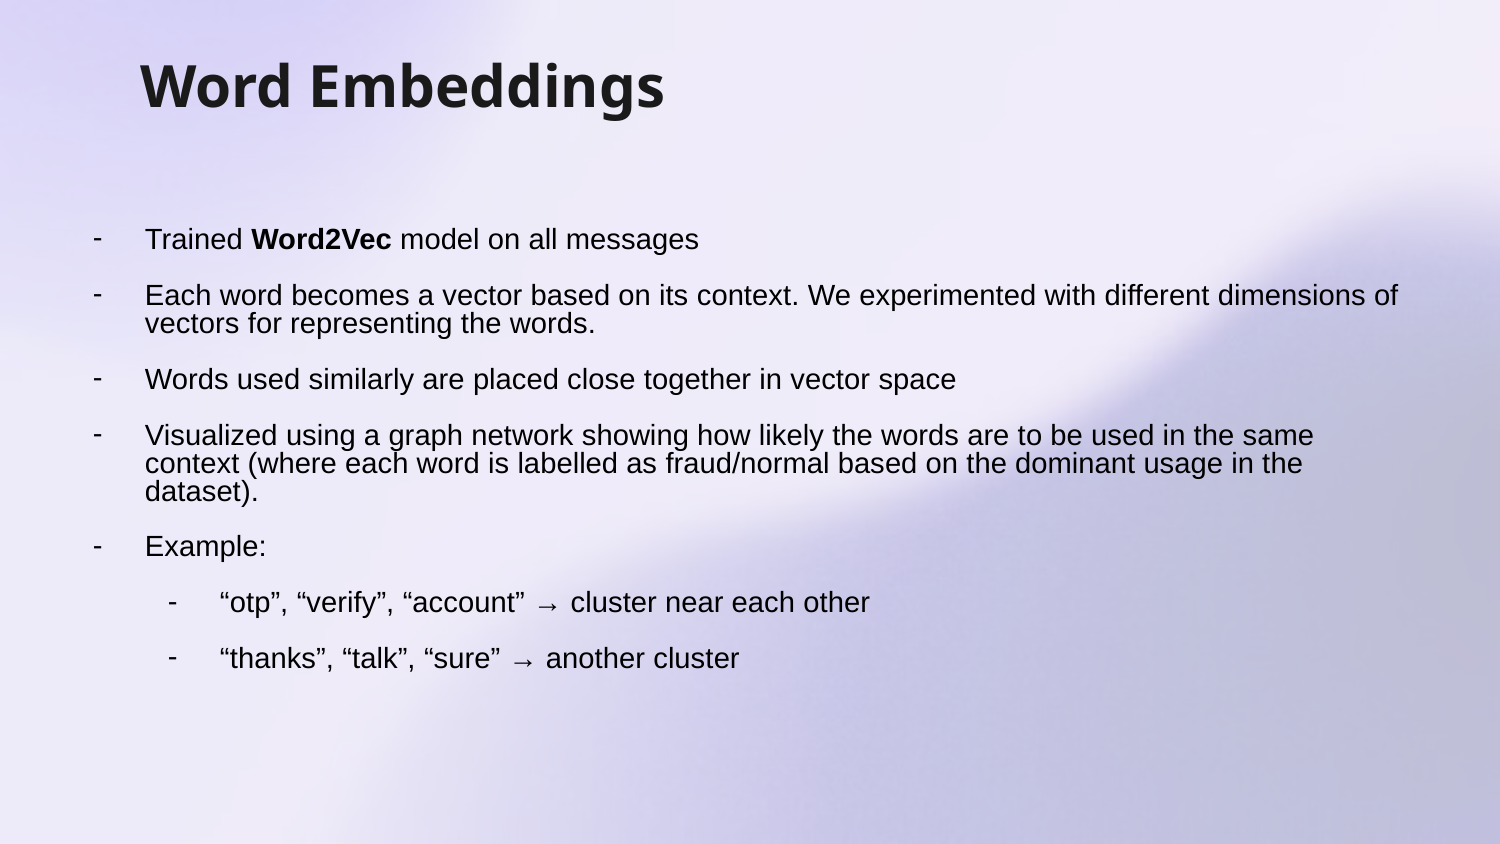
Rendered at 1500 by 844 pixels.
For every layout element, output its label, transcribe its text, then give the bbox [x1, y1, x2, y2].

text_box [0, 0, 1500, 844]
subtitle Trained Word2Vec model on all messages Each word becomes a vector based on its context. We experimented with different dimensions of vectors for representing the words. Words used similarly are placed close together in vector space Visualized using a graph network showing how likely the words are to be used in the same context (where each word is labelled as fraud/normal based on the dominant usage in the dataset). Example: “otp”, “verify”, “account” → cluster near each other “thanks”, “talk”, “sure” → another cluster [70, 227, 1412, 717]
text_box Word Embeddings [0, 31, 822, 120]
